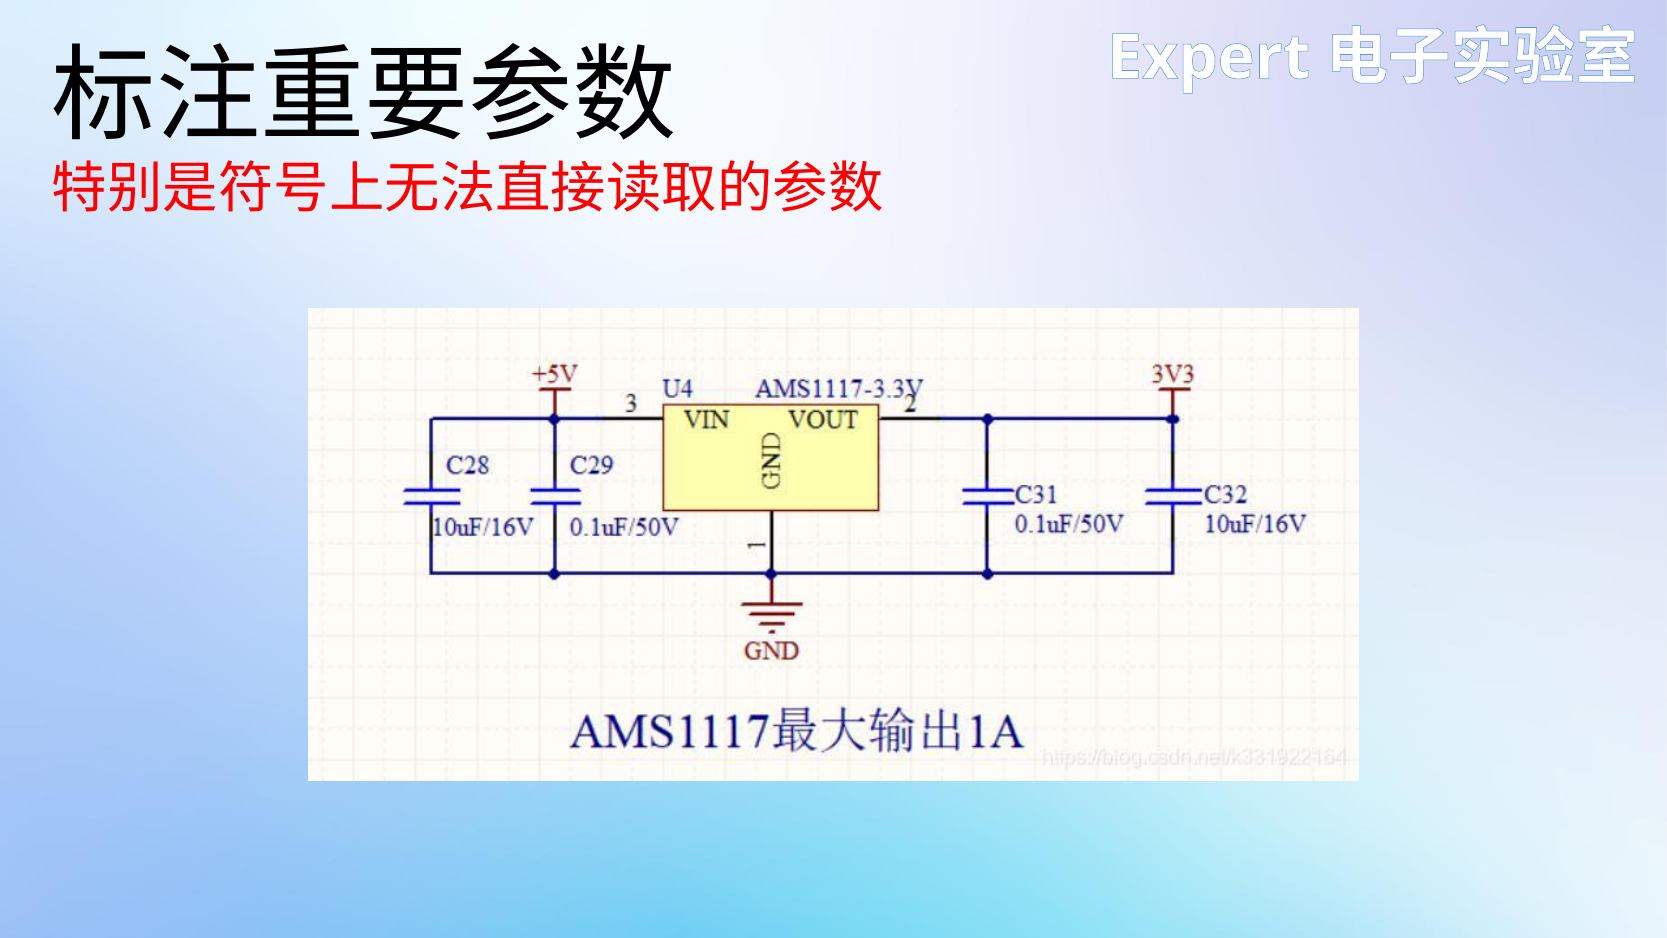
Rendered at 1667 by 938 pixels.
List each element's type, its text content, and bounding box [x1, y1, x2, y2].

text_box 标注重要参数 特别是符号上无法直接读取的参数 [37, 19, 1667, 226]
picture [0, 0, 1667, 938]
